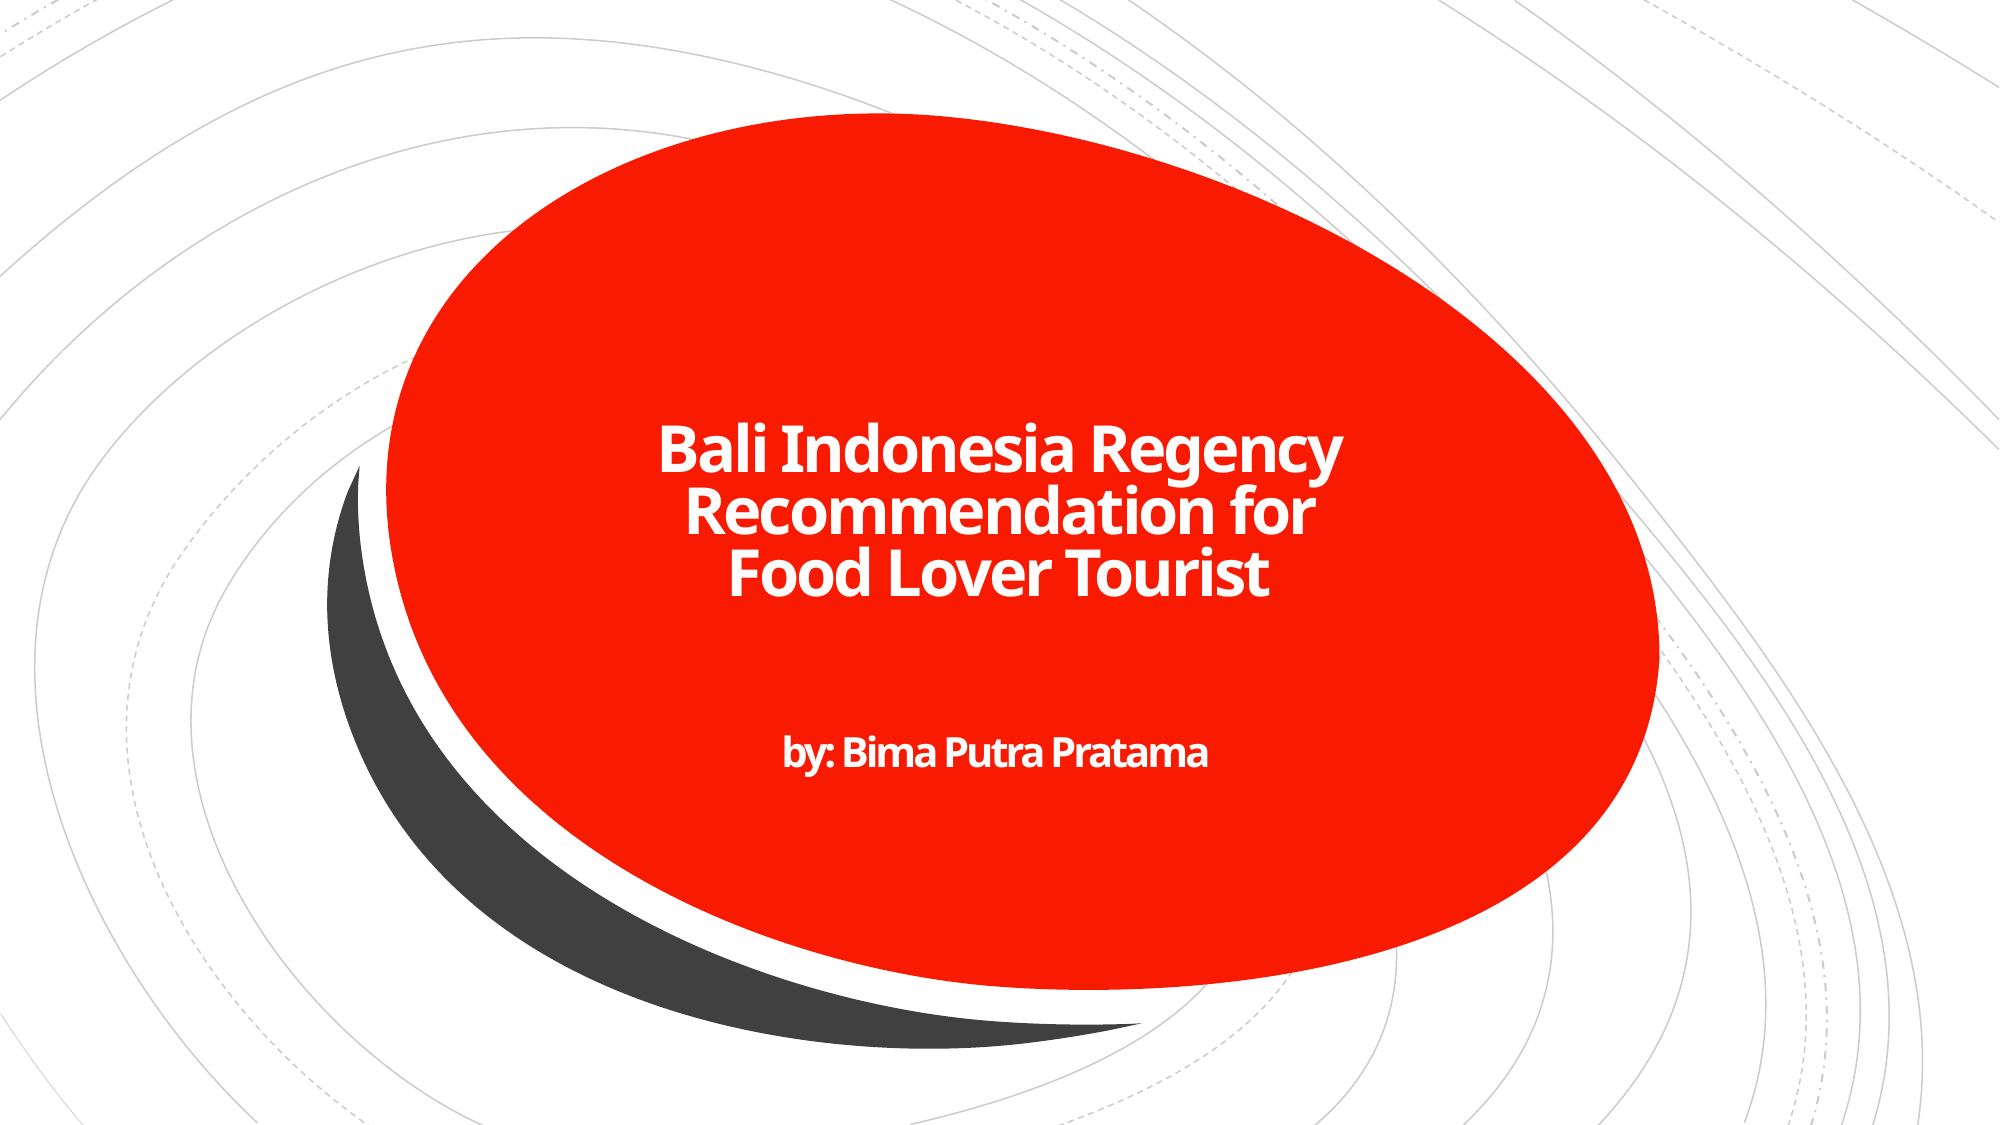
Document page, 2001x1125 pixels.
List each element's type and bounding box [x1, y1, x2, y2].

text_box [0, 0, 2000, 1125]
